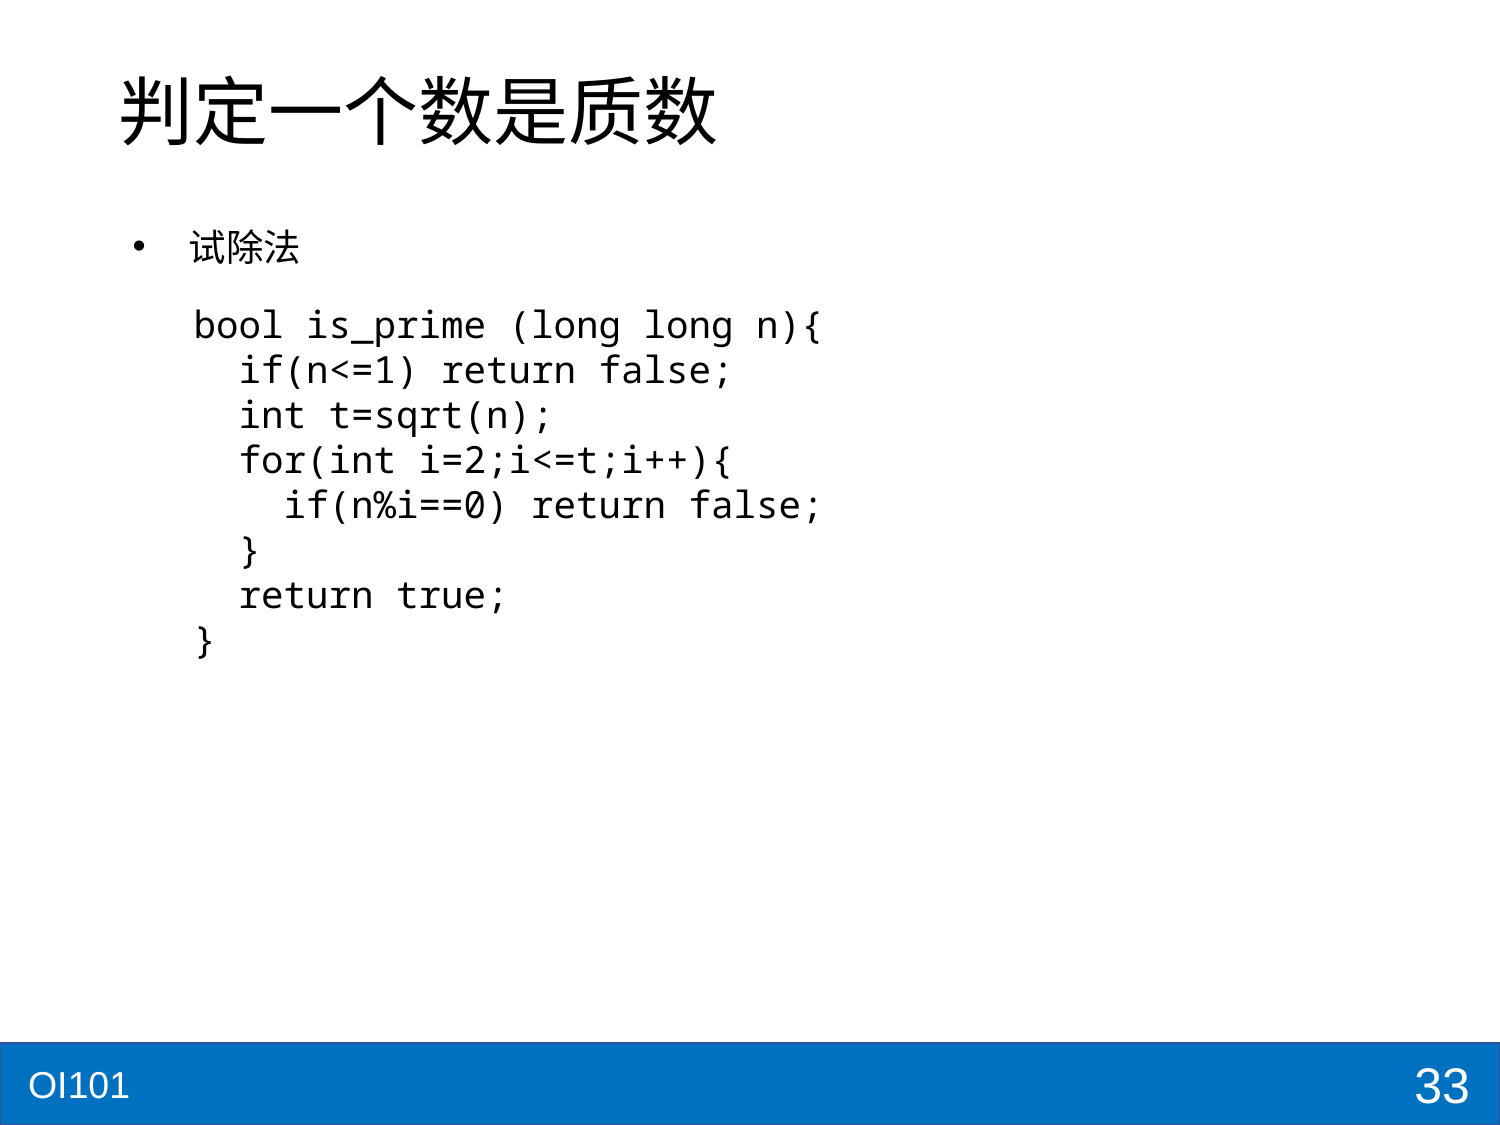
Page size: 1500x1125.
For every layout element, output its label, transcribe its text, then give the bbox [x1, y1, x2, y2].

text_box bool is_prime (long long n){ if(n<=1) return false; int t=sqrt(n); for(int i=2;i<=t;i++){ if(n%i==0) return false; } return true; } [178, 293, 1050, 668]
text_box 试除法 [117, 216, 317, 276]
title 判定一个数是质数 [103, 59, 1397, 171]
slide_number 33 [1147, 1054, 1485, 1114]
